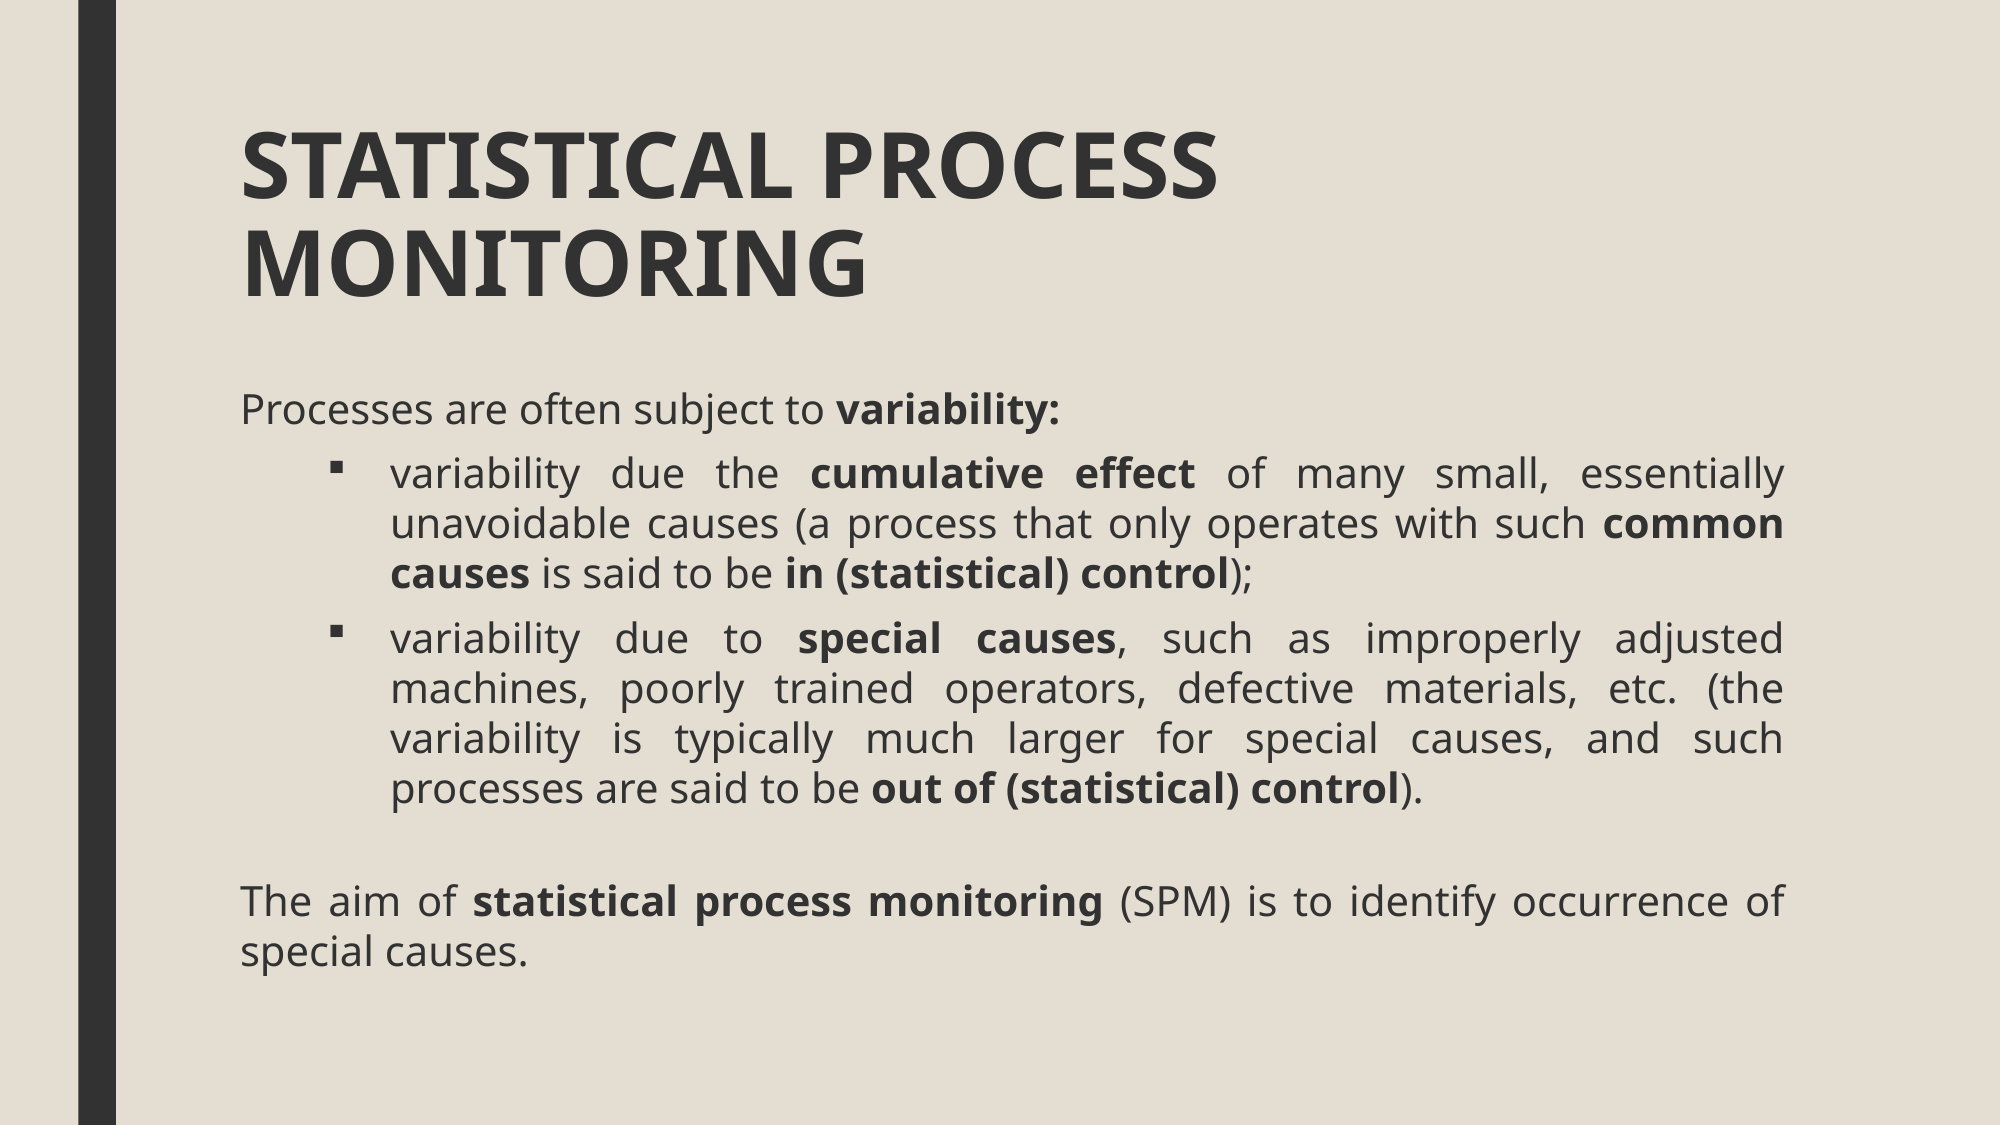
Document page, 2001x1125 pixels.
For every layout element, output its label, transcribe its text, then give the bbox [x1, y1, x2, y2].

title STATISTICAL PROCESS MONITORING [225, 112, 1800, 357]
list Processes are often subject to variability: variability due the cumulative effect of many small, essentially unavoidable causes (a process that only operates with such common causes is said to be in (statistical) control); variability due to special causes, such as improperly adjusted machines, poorly trained operators, defective materials, etc. (the variability is typically much larger for special causes, and such processes are said to be out of (statistical) control). The aim of statistical process monitoring (SPM) is to identify occurrence of special causes. [225, 375, 1800, 963]
